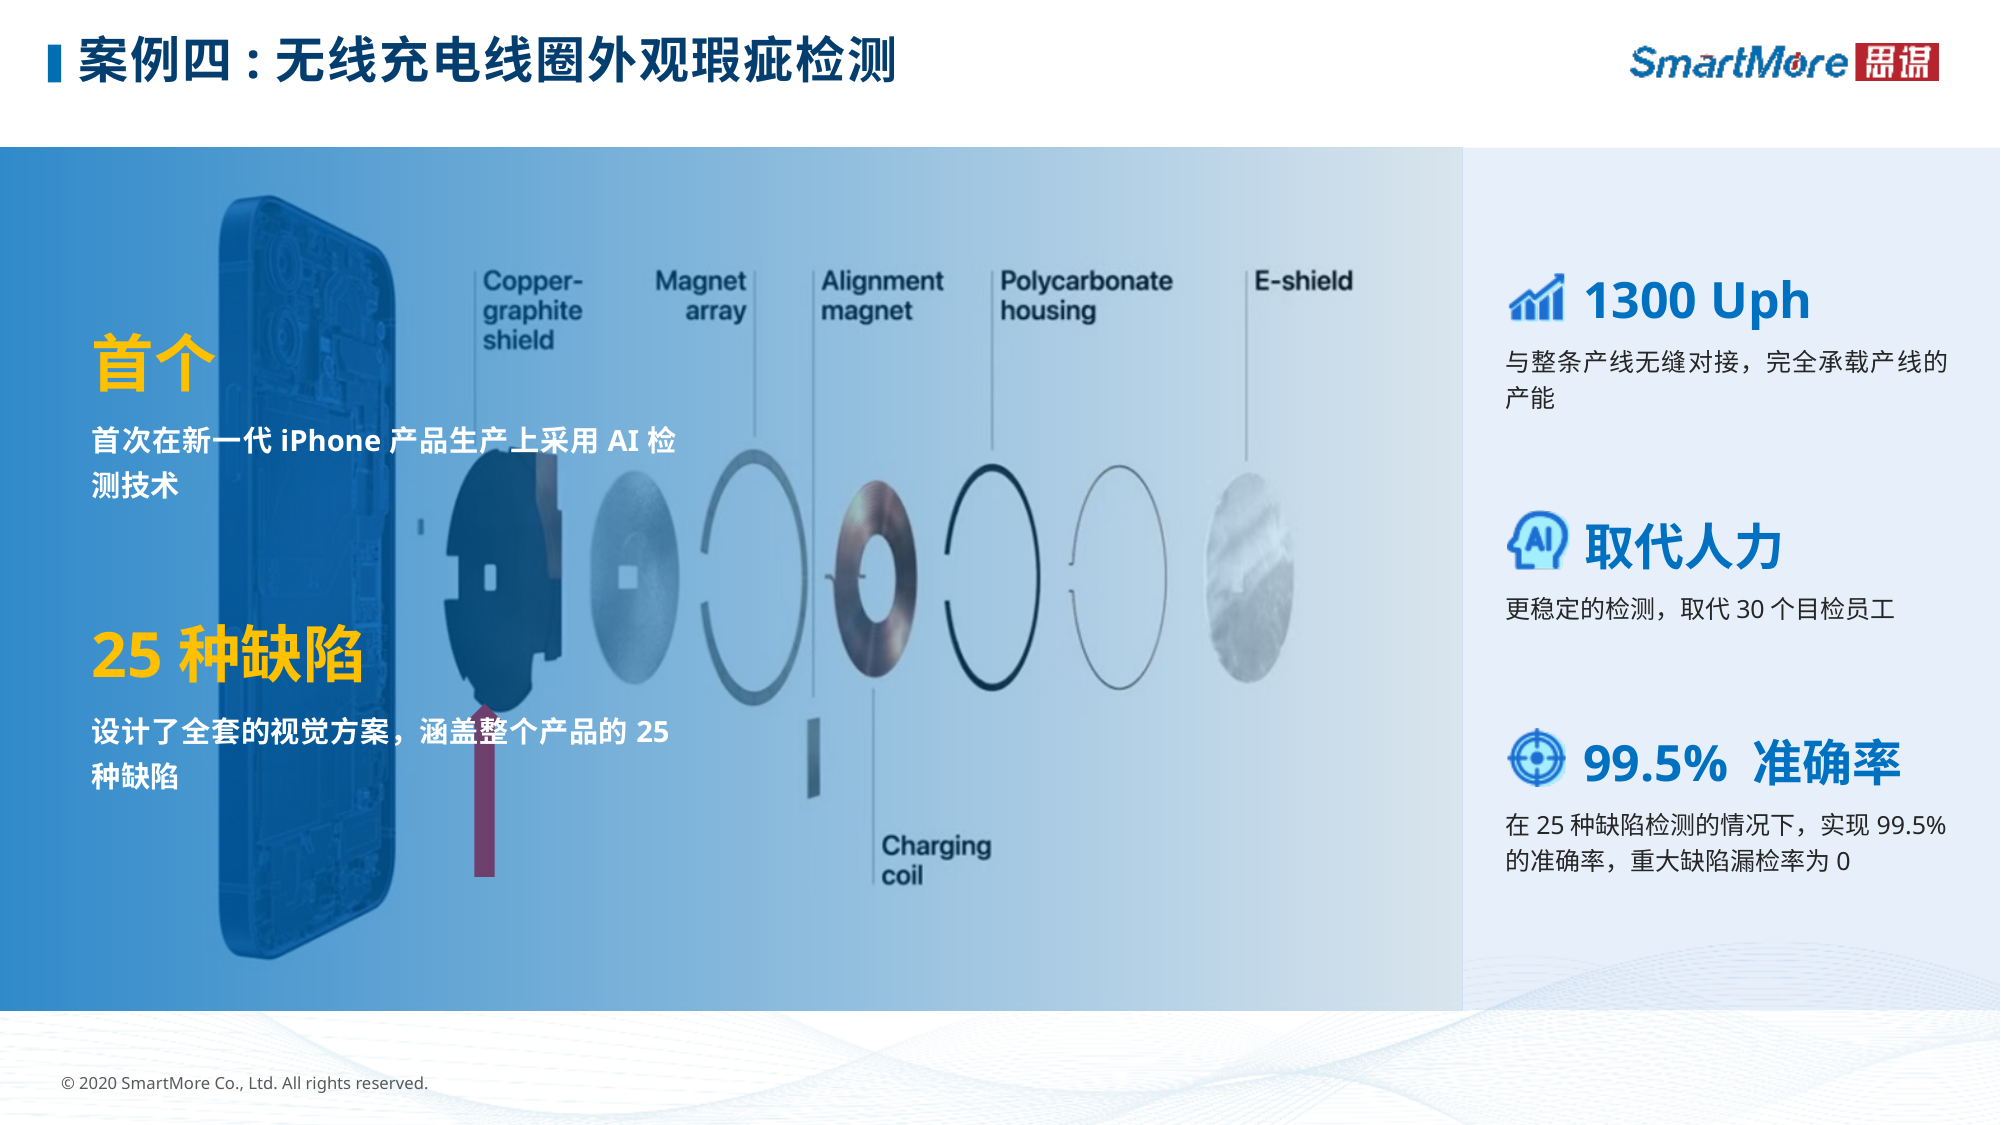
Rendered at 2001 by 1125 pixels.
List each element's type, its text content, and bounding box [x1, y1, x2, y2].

picture [0, 0, 2001, 1125]
text_box 取代人力 更稳定的检测，取代30个目检员工 [1490, 467, 1963, 659]
text_box [1463, 147, 2000, 1011]
text_box 1300 Uph 与整条产线无缝对接，完全承载产线的产能 [1490, 233, 1963, 436]
text_box 99.5% 准确率 在25种缺陷检测的情况下，实现99.5%的准确率，重大缺陷漏检率为0 [1490, 701, 1963, 893]
title 案例四:无线充电线圈外观瑕疵检测 [78, 34, 1565, 90]
